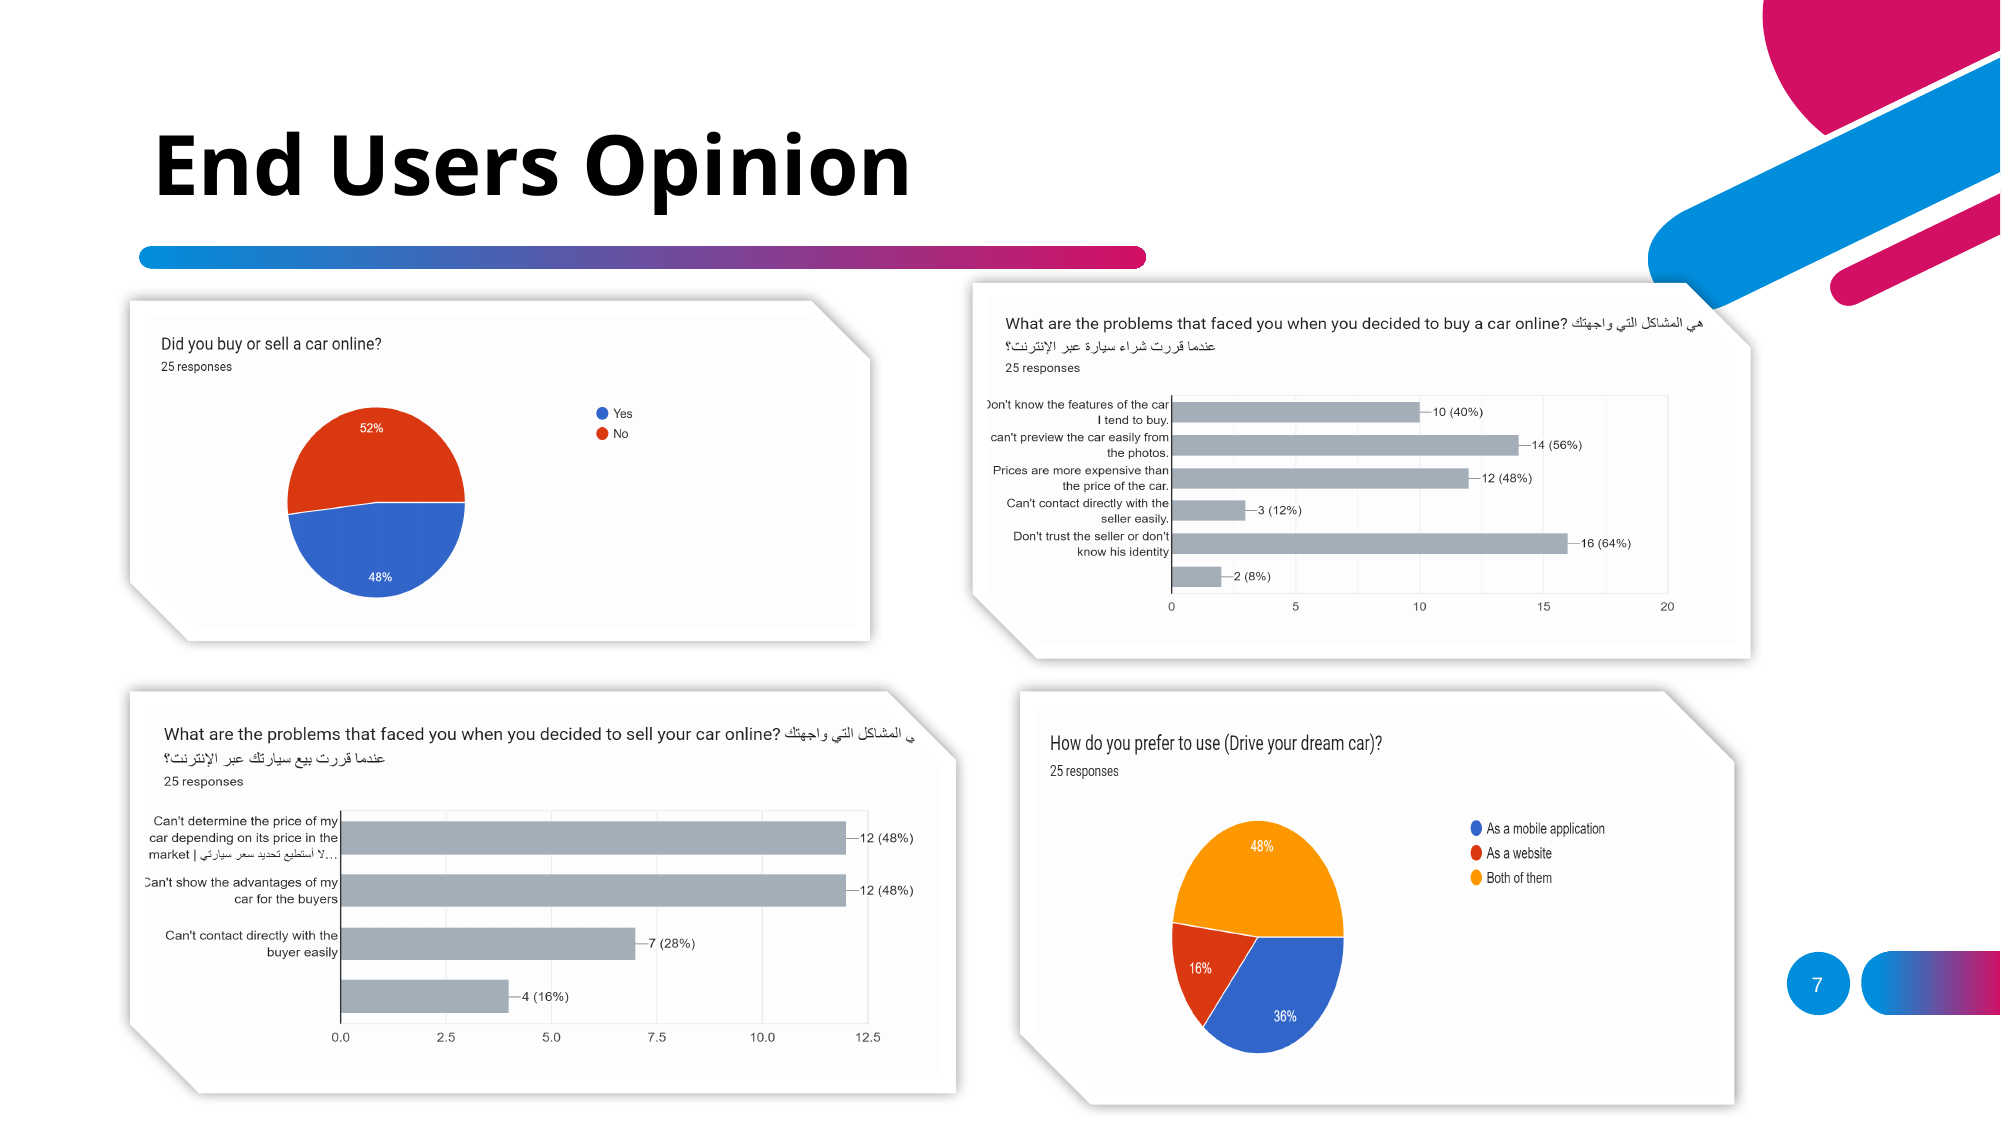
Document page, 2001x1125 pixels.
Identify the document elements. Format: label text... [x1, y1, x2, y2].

title End Users Opinion [137, 59, 1623, 215]
picture [137, 698, 949, 1086]
picture [979, 290, 1744, 652]
text_box [130, 307, 1254, 875]
picture [137, 307, 863, 634]
slide_number 7 [1772, 954, 1863, 1015]
picture [1027, 698, 1728, 1098]
